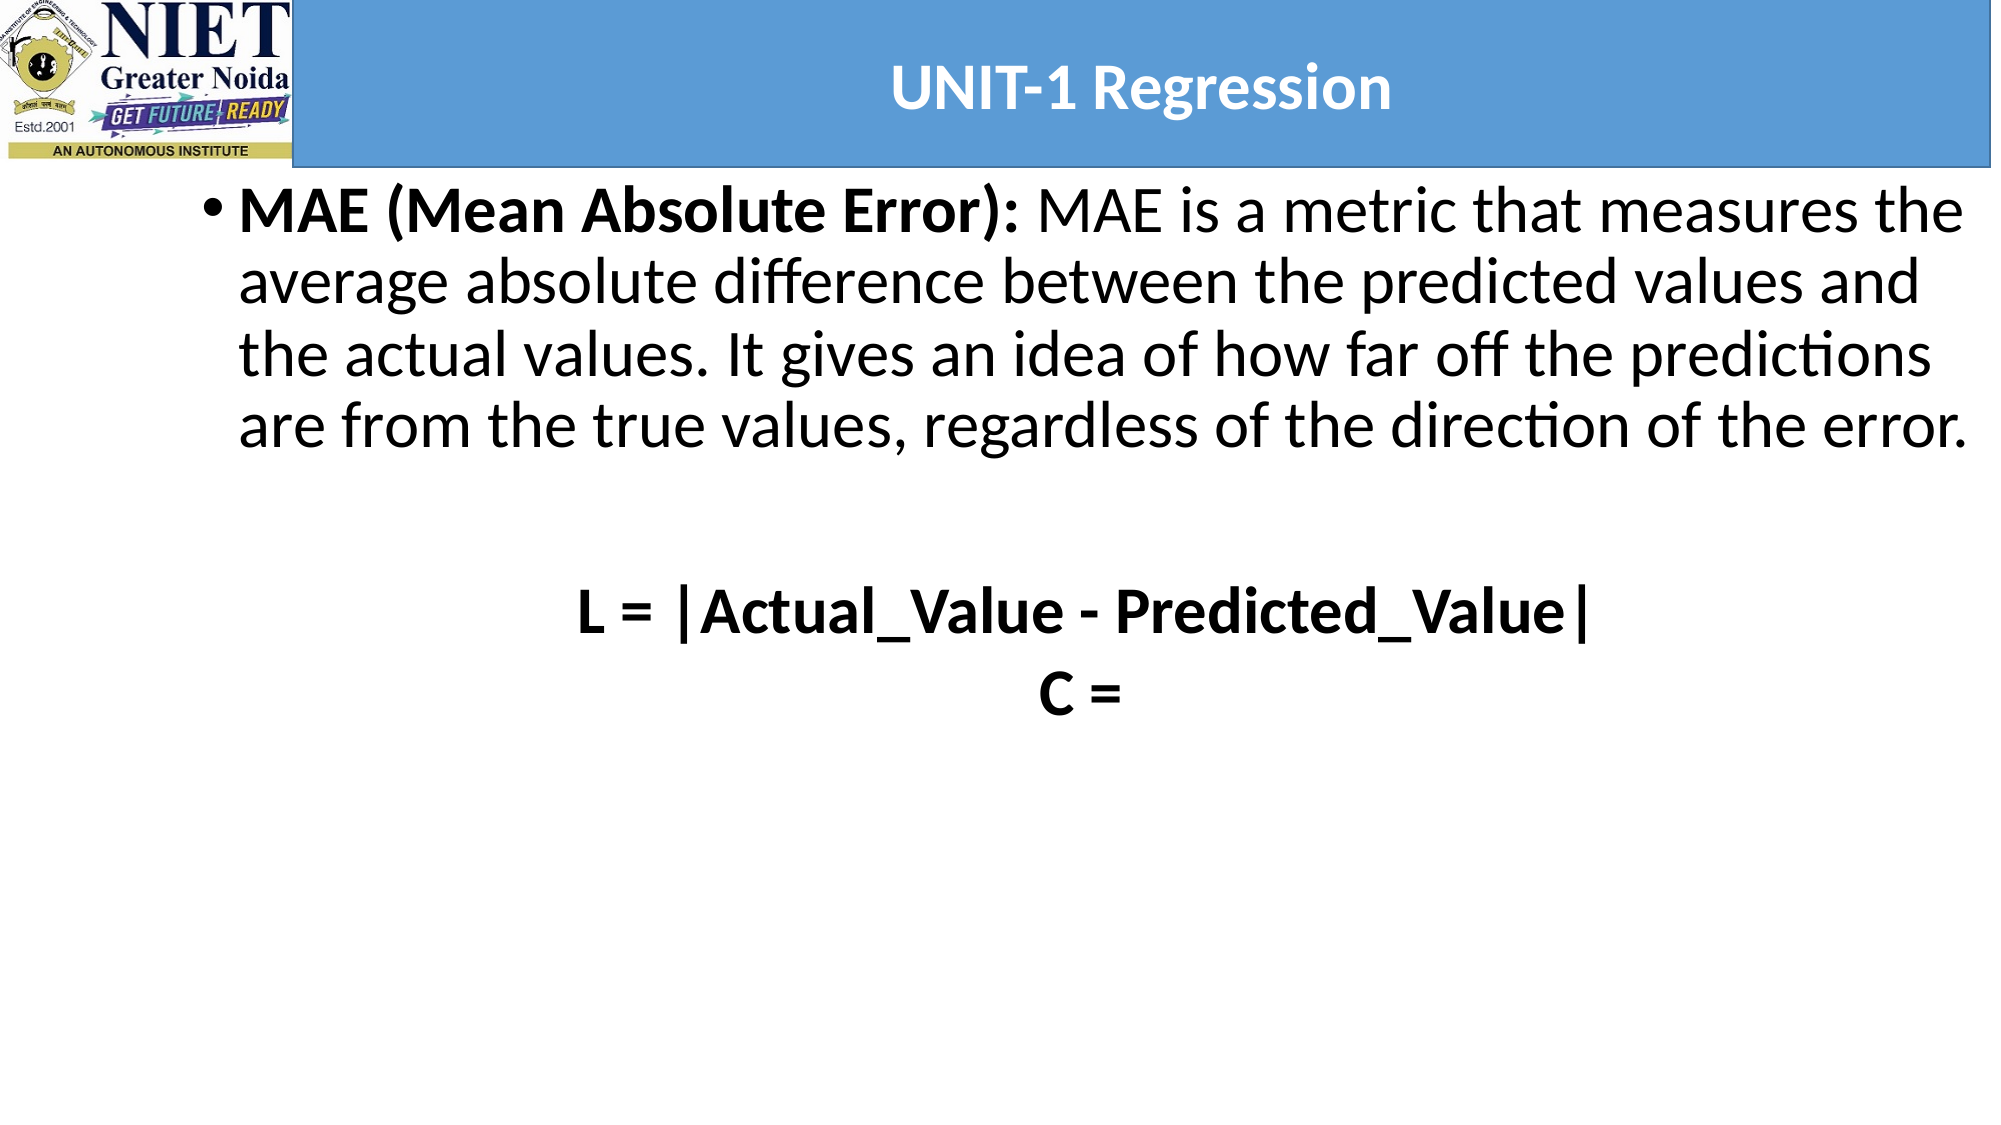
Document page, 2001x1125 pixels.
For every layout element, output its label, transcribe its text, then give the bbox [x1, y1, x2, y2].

picture [0, 0, 293, 163]
text_box UNIT-1 Regression [292, 0, 1991, 168]
